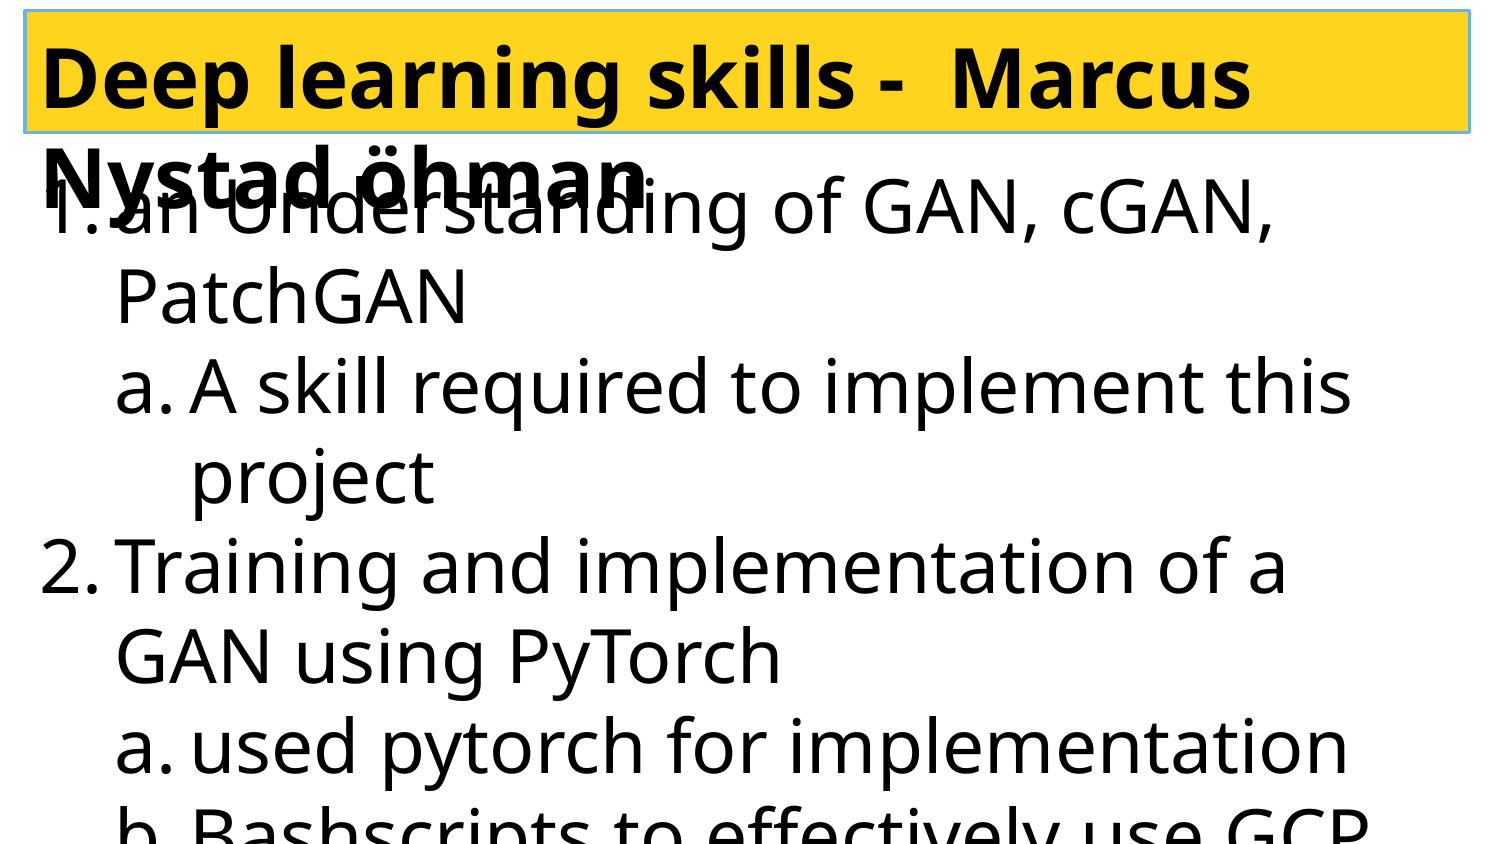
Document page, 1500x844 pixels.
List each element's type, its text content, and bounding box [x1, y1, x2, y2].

title Deep learning skills - Marcus Nystad öhman [24, 10, 1470, 133]
text_box an Understanding of GAN, cGAN, PatchGAN A skill required to implement this project Training and implementation of a GAN using PyTorch used pytorch for implementation Bashscripts to effectively use GCP GAn optimization - Customized solutions Min-PatchGAN, Pyramid filters [24, 143, 1469, 830]
